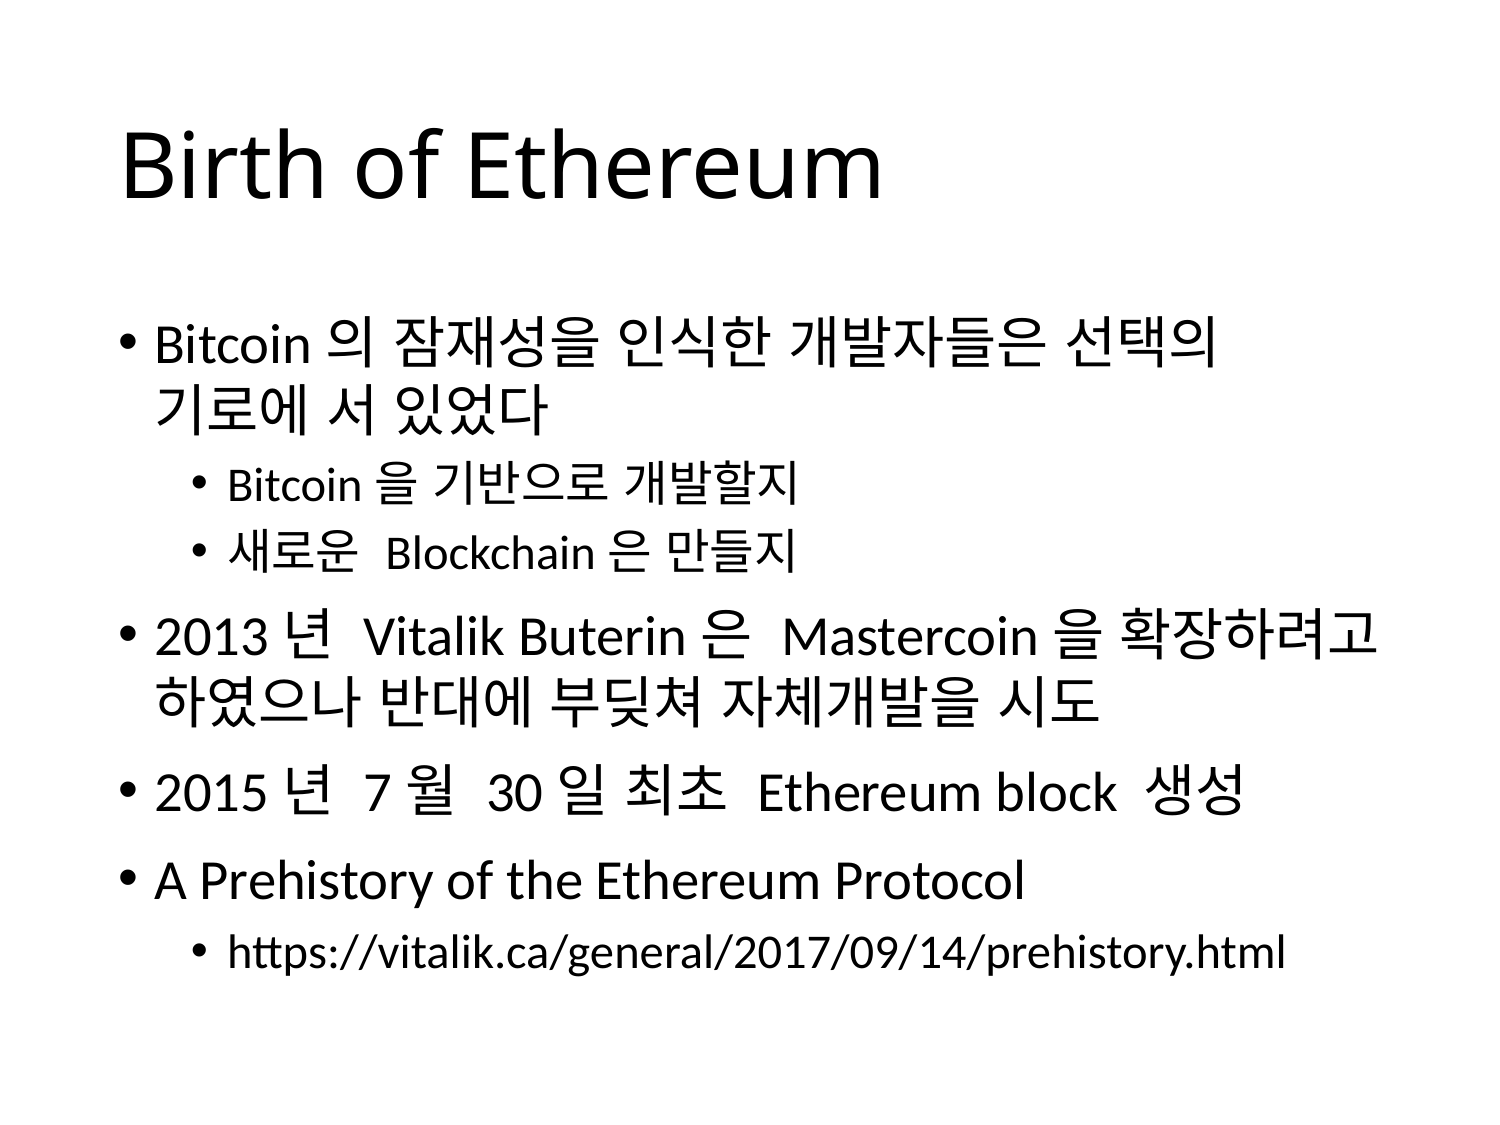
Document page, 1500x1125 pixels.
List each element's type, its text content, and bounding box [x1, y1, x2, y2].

title Birth of Ethereum [103, 59, 1397, 278]
list Bitcoin의 잠재성을 인식한 개발자들은 선택의 기로에 서 있었다 Bitcoin을 기반으로 개발할지 새로운 Blockchain은 만들지 2013년 Vitalik Buterin은 Mastercoin을 확장하려고 하였으나 반대에 부딪쳐 자체개발을 시도 2015년 7월 30일 최초 Ethereum block 생성 A Prehistory of the Ethereum Protocol https://vitalik.ca/general/2017/09/14/prehistory.html [103, 299, 1397, 1014]
